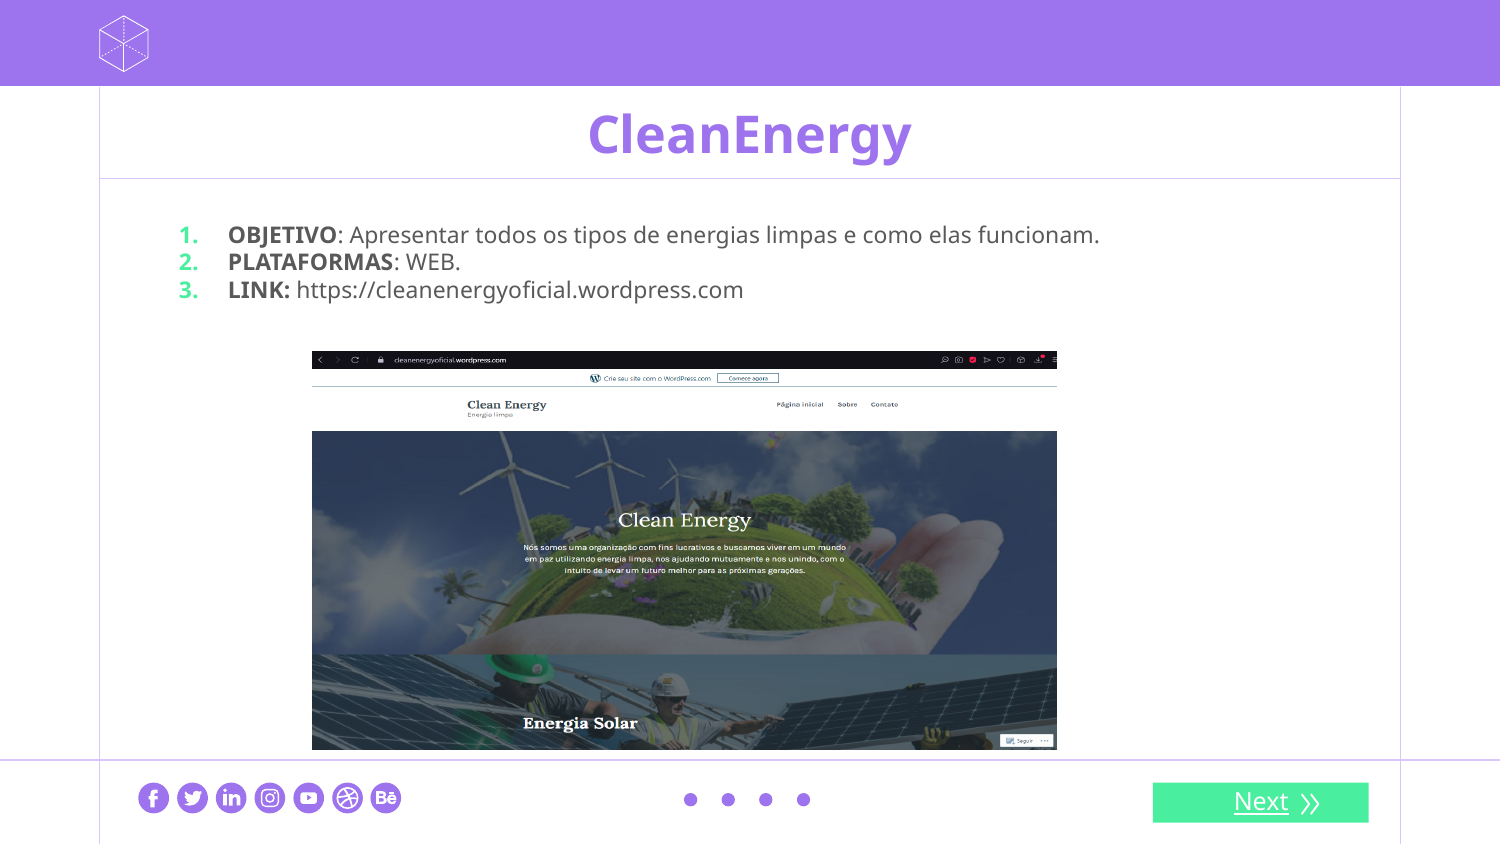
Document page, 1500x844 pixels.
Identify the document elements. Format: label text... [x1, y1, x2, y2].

text_box Next [1202, 787, 1320, 819]
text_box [1300, 793, 1320, 815]
text_box [1152, 782, 1369, 823]
title CleanEnergy [255, 86, 1243, 179]
picture [311, 351, 1057, 750]
subtitle OBJETIVO: Apresentar todos os tipos de energias limpas e como elas funcionam. PLATAFORMAS: WEB. LINK: https://cleanenergyoficial.wordpress.com [137, 177, 1365, 735]
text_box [683, 792, 811, 807]
